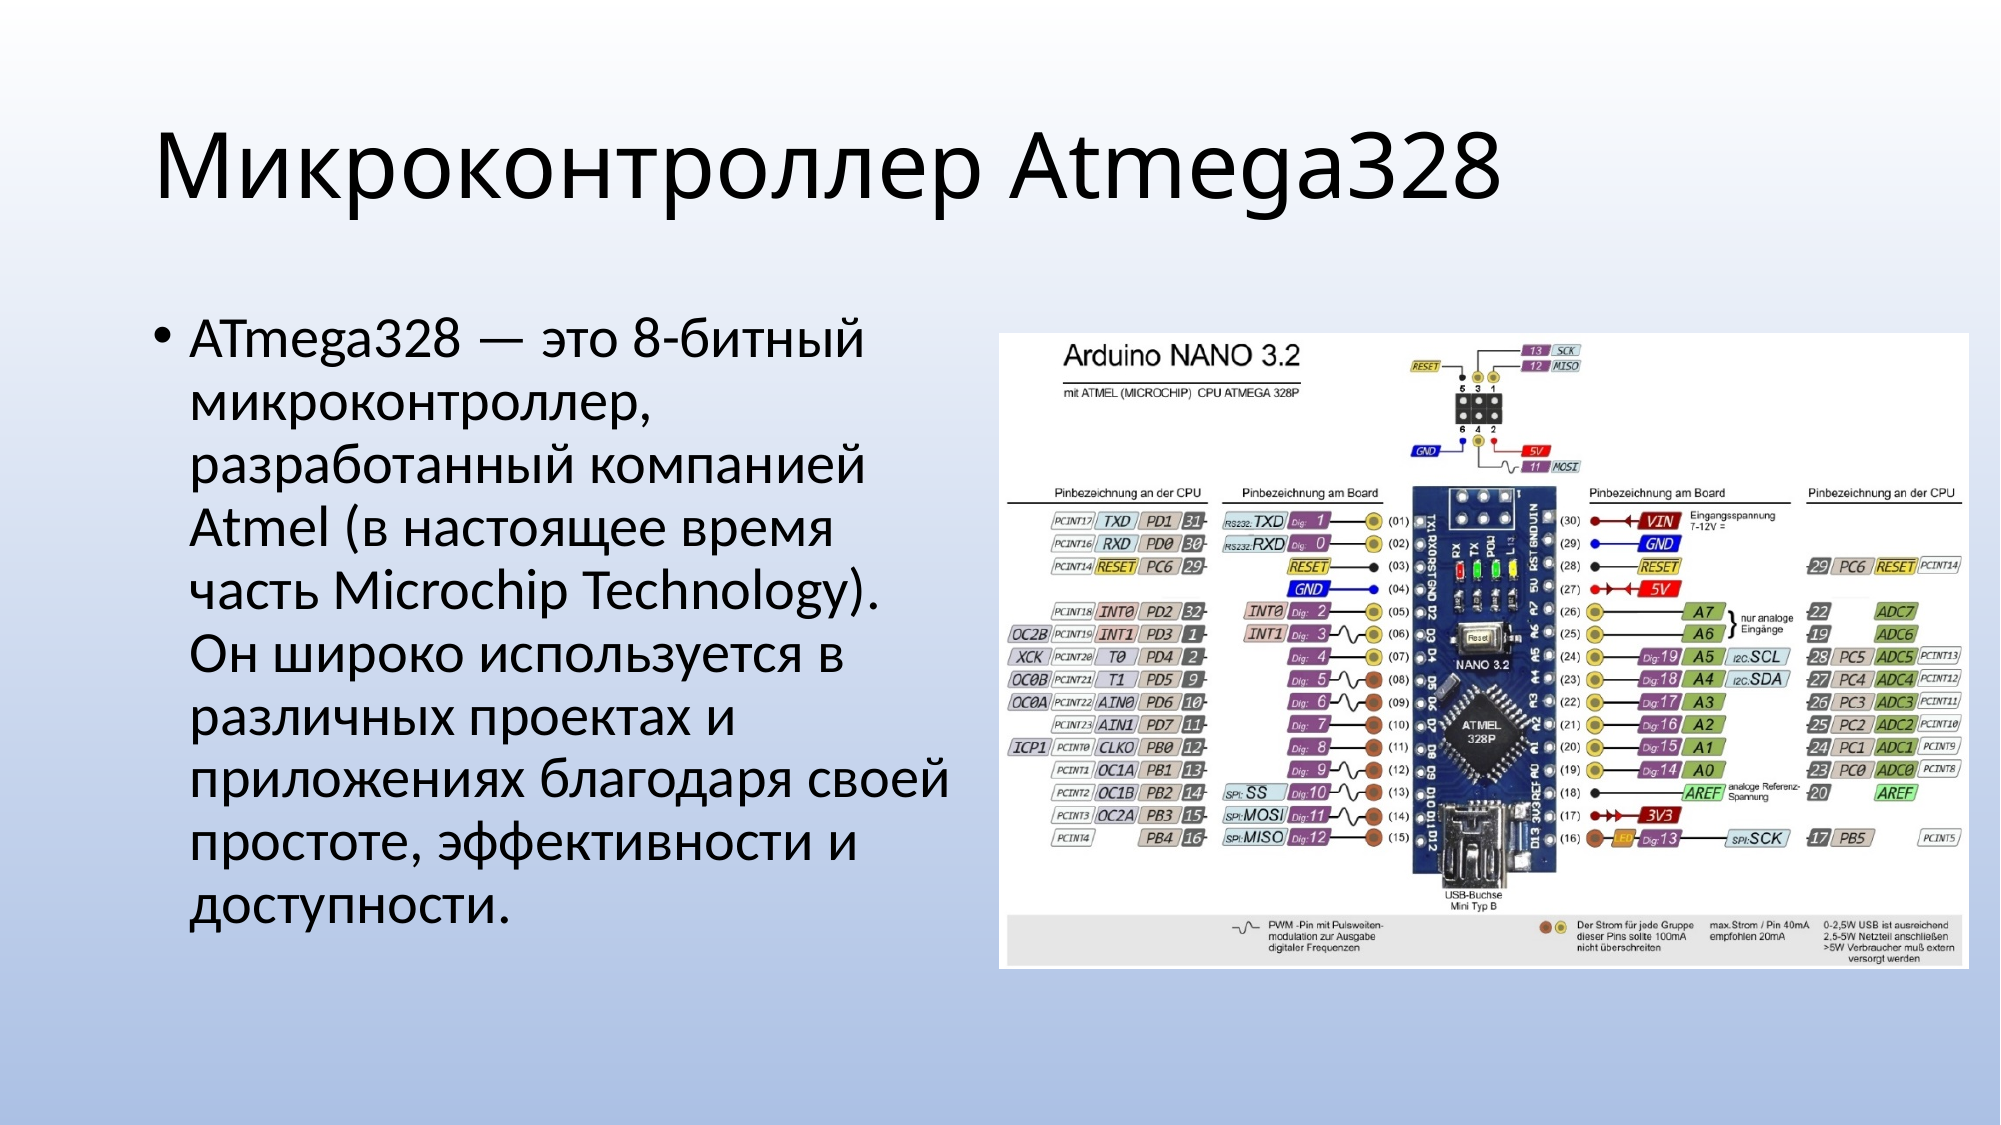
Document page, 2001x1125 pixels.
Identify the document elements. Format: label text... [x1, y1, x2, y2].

title Микроконтроллер Atmega328 [137, 59, 1863, 278]
list ATmega328 — это 8-битный микроконтроллер, разработанный компанией Atmel (в настоящее время часть Microchip Technology). Он широко используется в различных проектах и приложениях благодаря своей простоте, эффективности и доступности. [137, 299, 977, 1101]
picture [999, 333, 1969, 969]
